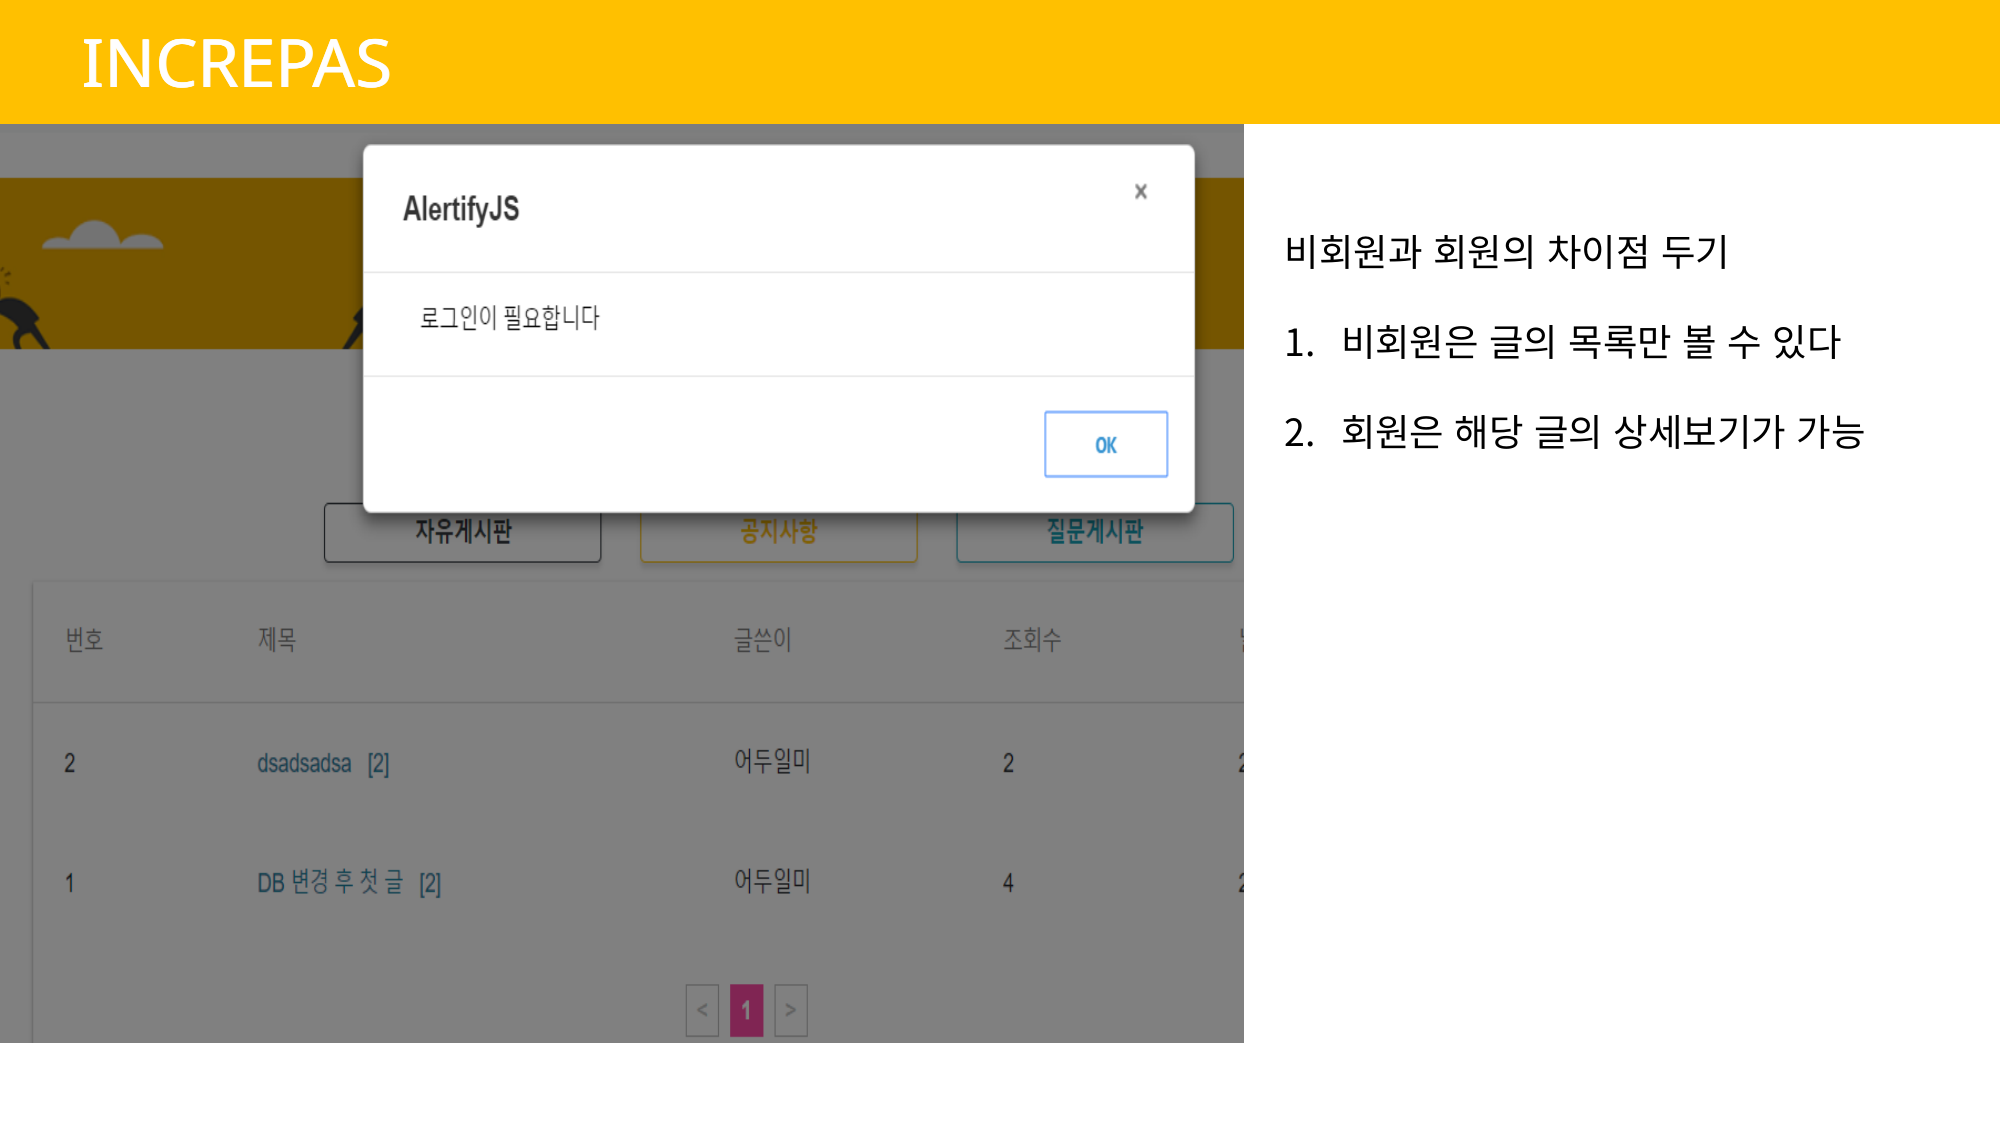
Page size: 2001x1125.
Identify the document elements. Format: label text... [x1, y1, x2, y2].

text_box INCREPAS [66, 13, 408, 109]
text_box 비회원과 회원의 차이점 두기 비회원은 글의 목록만 볼 수 있다 회원은 해당 글의 상세보기가 가능 [1270, 221, 1990, 461]
picture [0, 124, 1244, 1043]
text_box [0, 0, 2000, 125]
